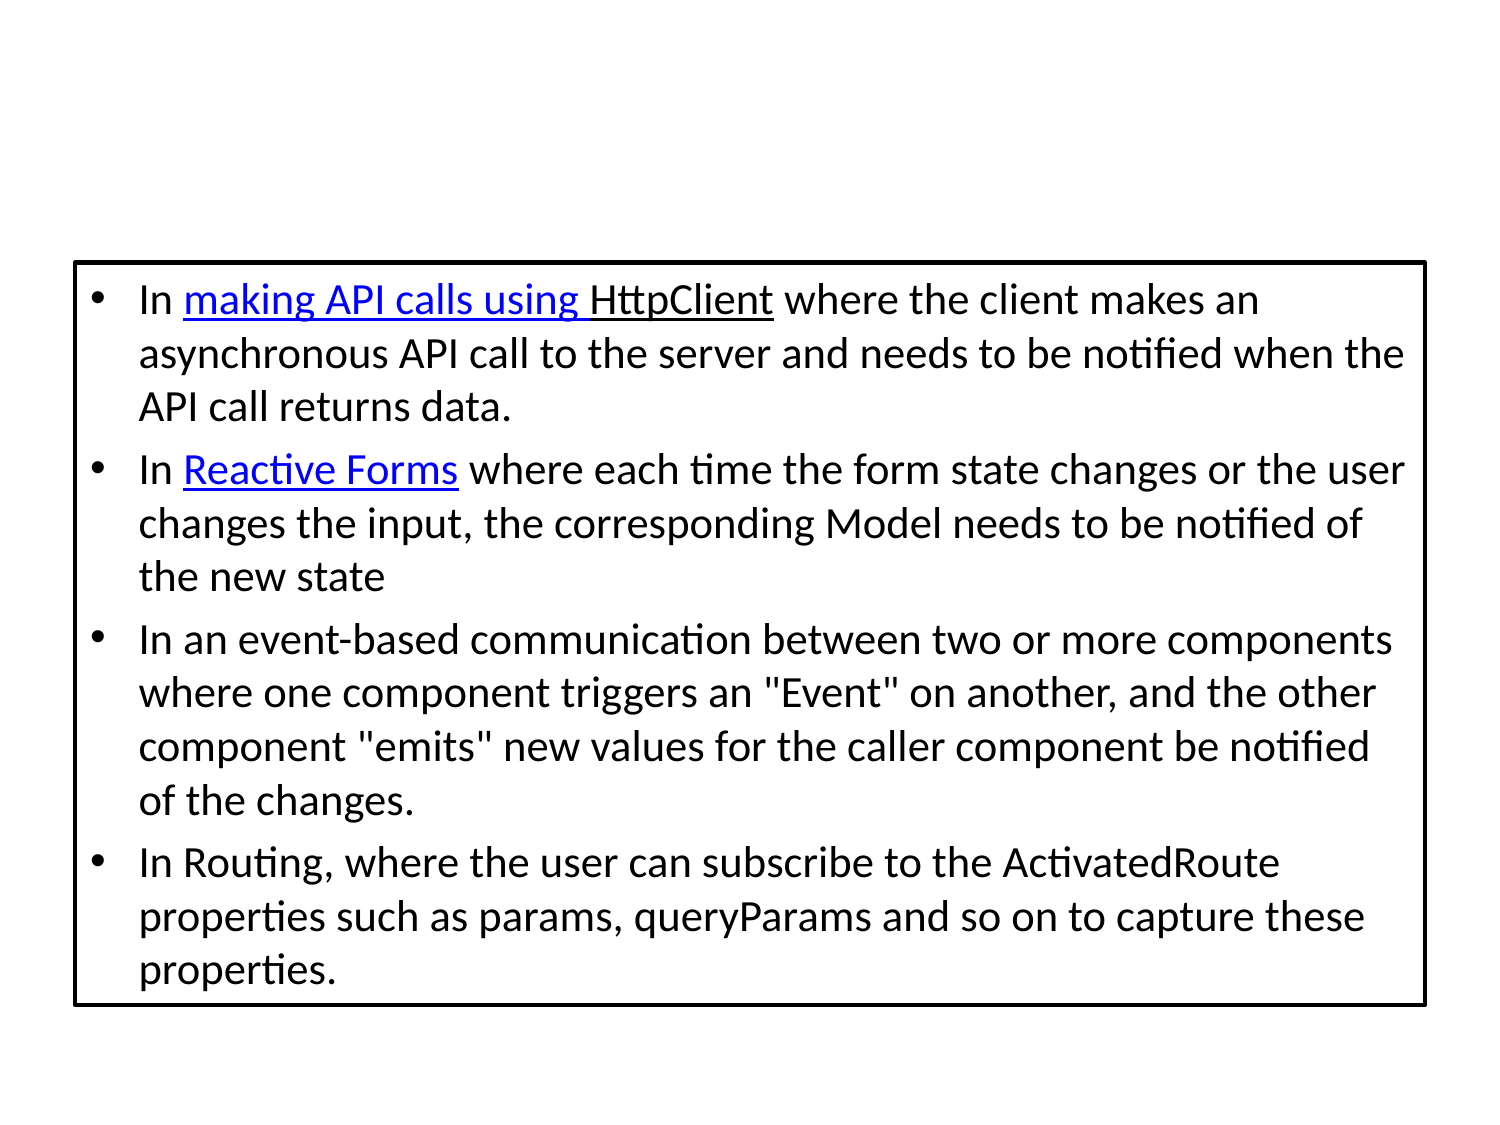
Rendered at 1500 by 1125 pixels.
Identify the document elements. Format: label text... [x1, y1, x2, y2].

list In making API calls using HttpClient where the client makes an asynchronous API call to the server and needs to be notified when the API call returns data. In Reactive Forms where each time the form state changes or the user changes the input, the corresponding Model needs to be notified of the new state In an event-based communication between two or more components where one component triggers an "Event" on another, and the other component "emits" new values for the caller component be notified of the changes. In Routing, where the user can subscribe to the ActivatedRoute properties such as params, queryParams and so on to capture these properties. [73, 260, 1427, 1007]
